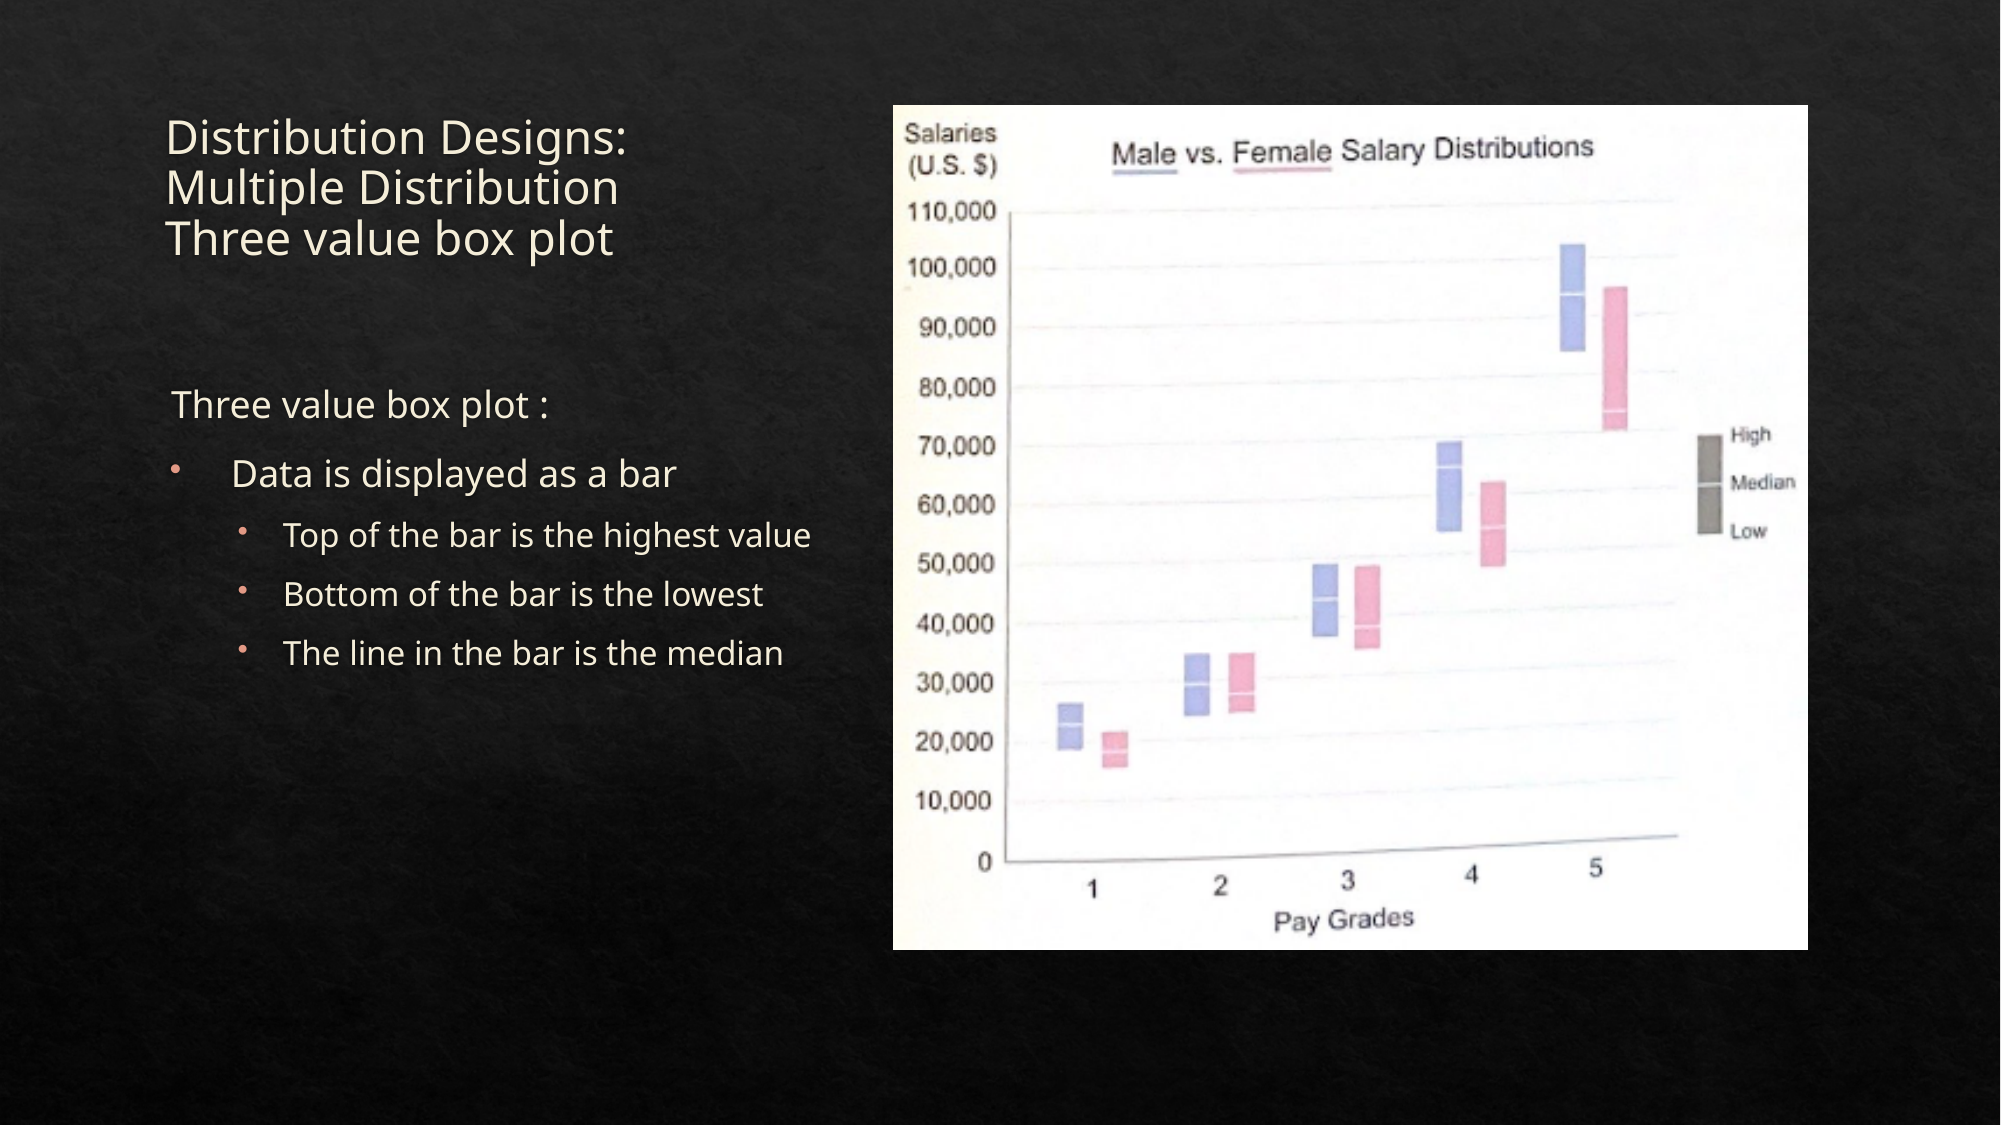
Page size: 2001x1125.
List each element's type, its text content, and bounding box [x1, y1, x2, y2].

picture [892, 105, 1808, 951]
list Three value box plot : Data is displayed as a bar Top of the bar is the highest value Bottom of the bar is the lowest The line in the bar is the median [149, 368, 857, 950]
title Distribution Designs: Multiple Distribution Three value box plot [149, 105, 705, 331]
text_box [0, 0, 2000, 1125]
